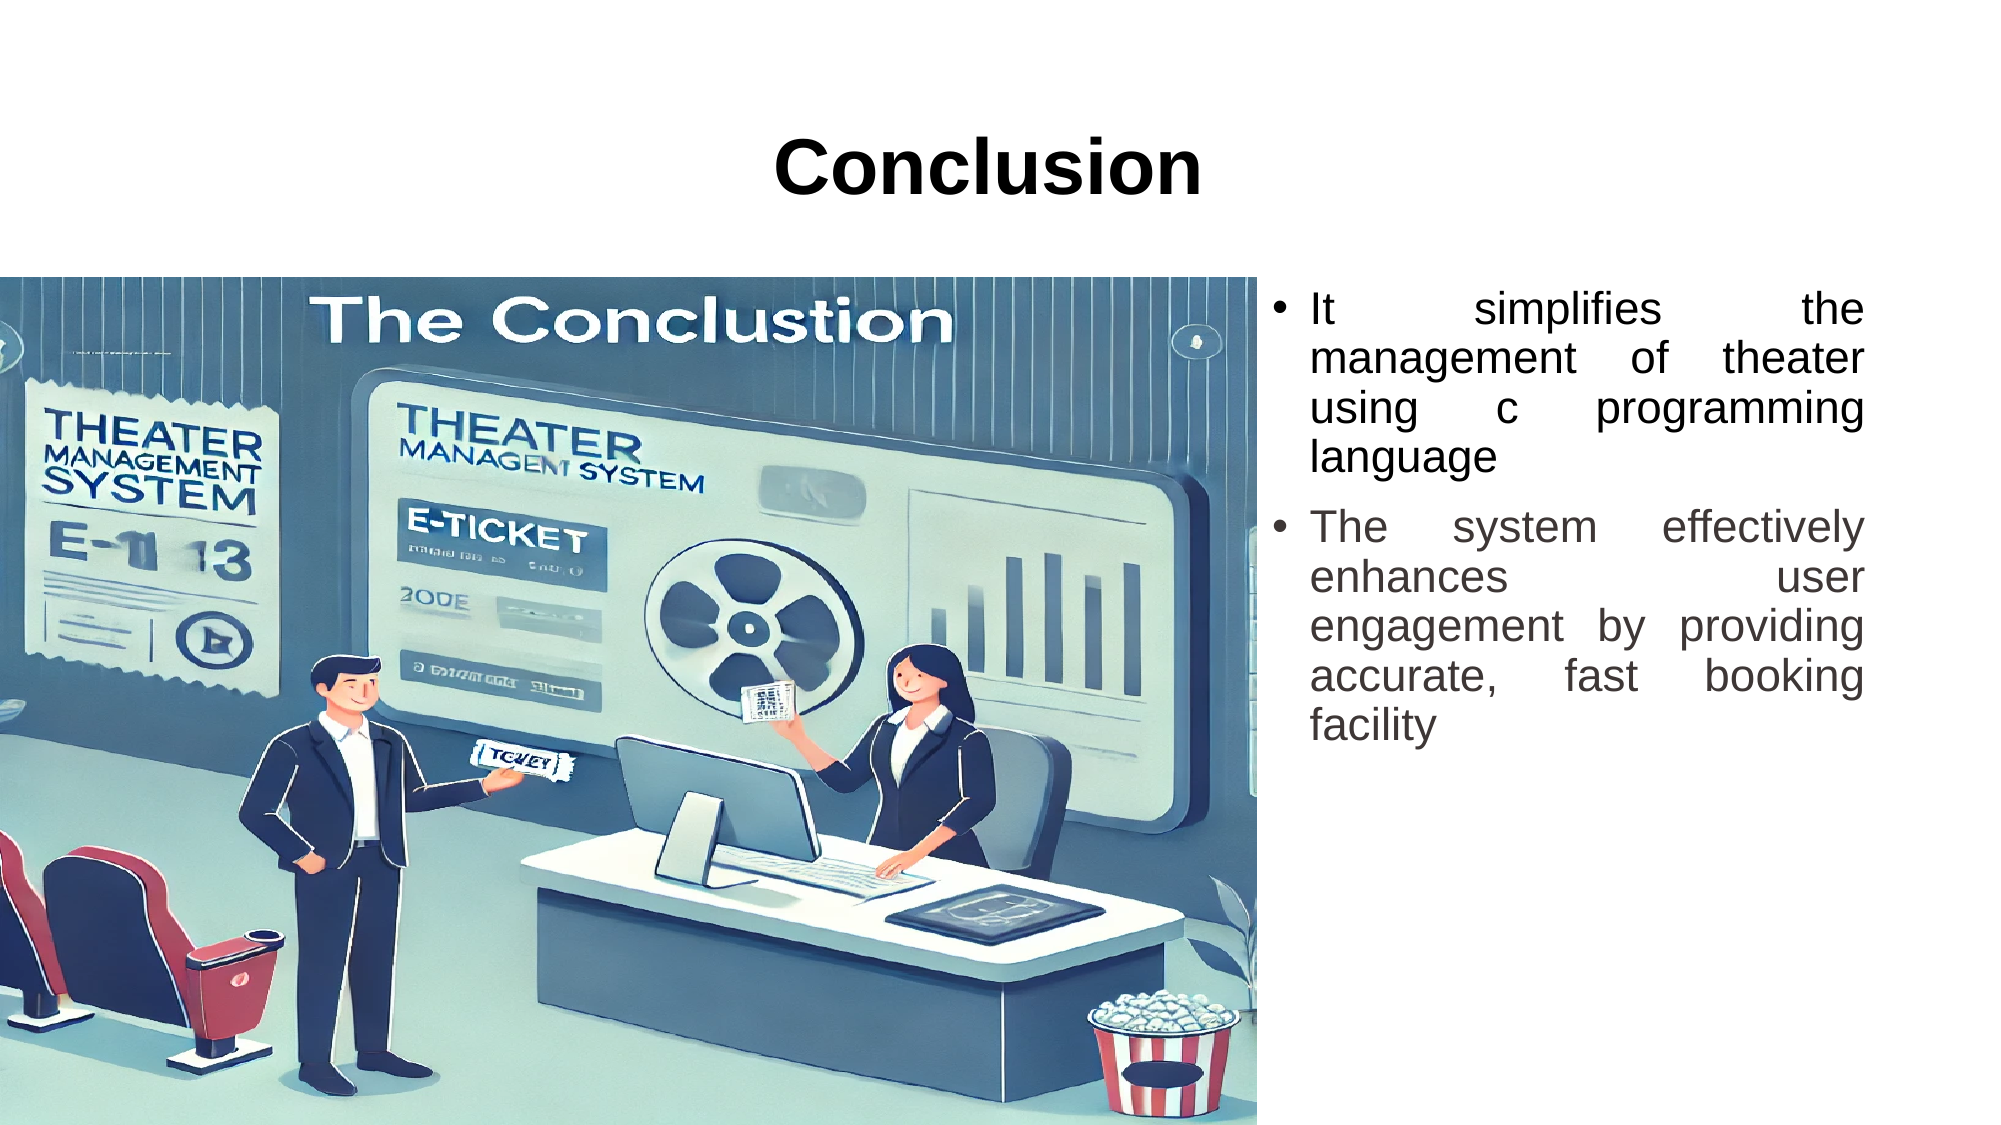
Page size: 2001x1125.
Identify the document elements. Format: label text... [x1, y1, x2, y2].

list It simplifies the management of theater using c programming language The system effectively enhances user engagement by providing accurate, fast booking facility [1257, 277, 1881, 1125]
picture [0, 277, 1257, 1125]
title Conclusion [137, 59, 1863, 277]
